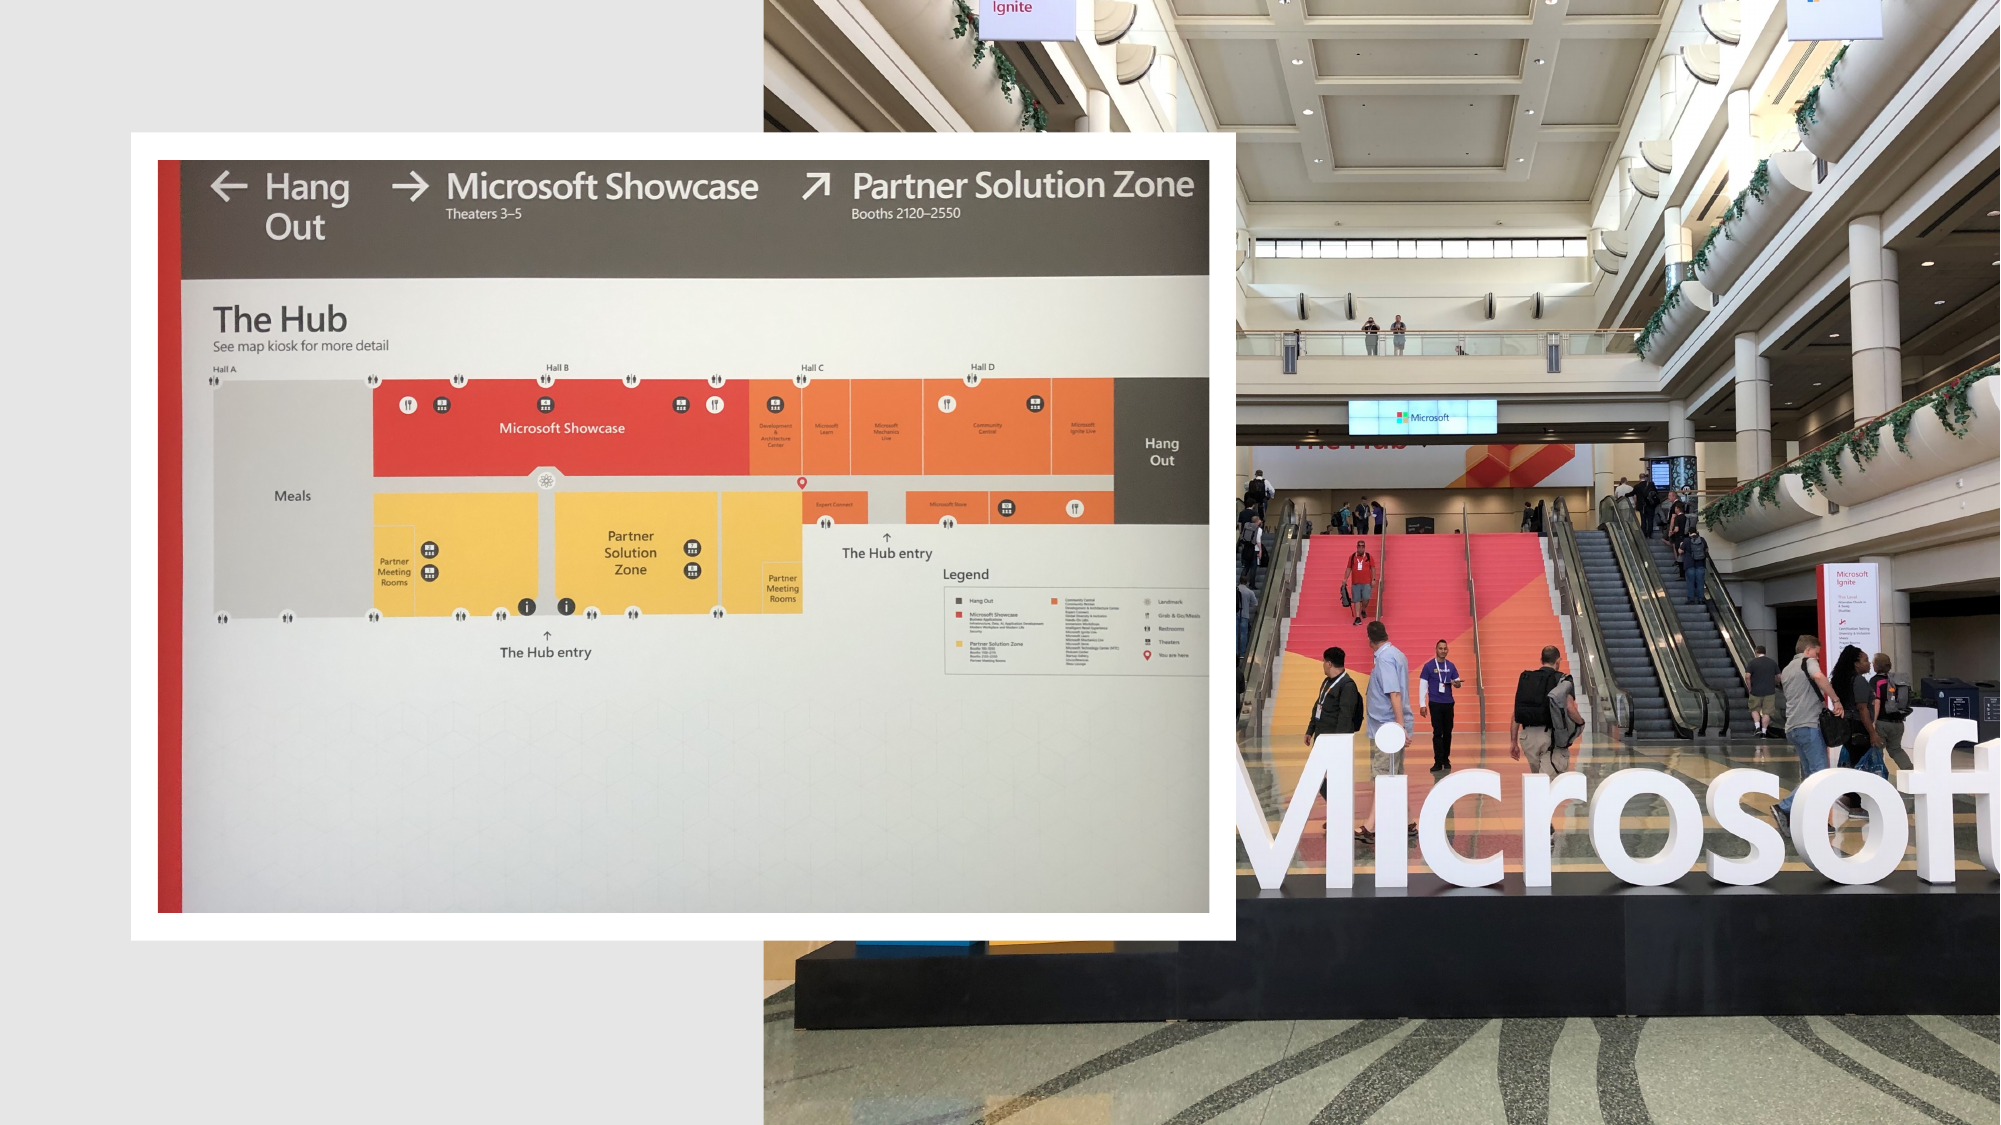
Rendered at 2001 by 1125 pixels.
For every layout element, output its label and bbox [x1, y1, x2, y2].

text_box [130, 131, 763, 942]
picture [157, 0, 2000, 1125]
